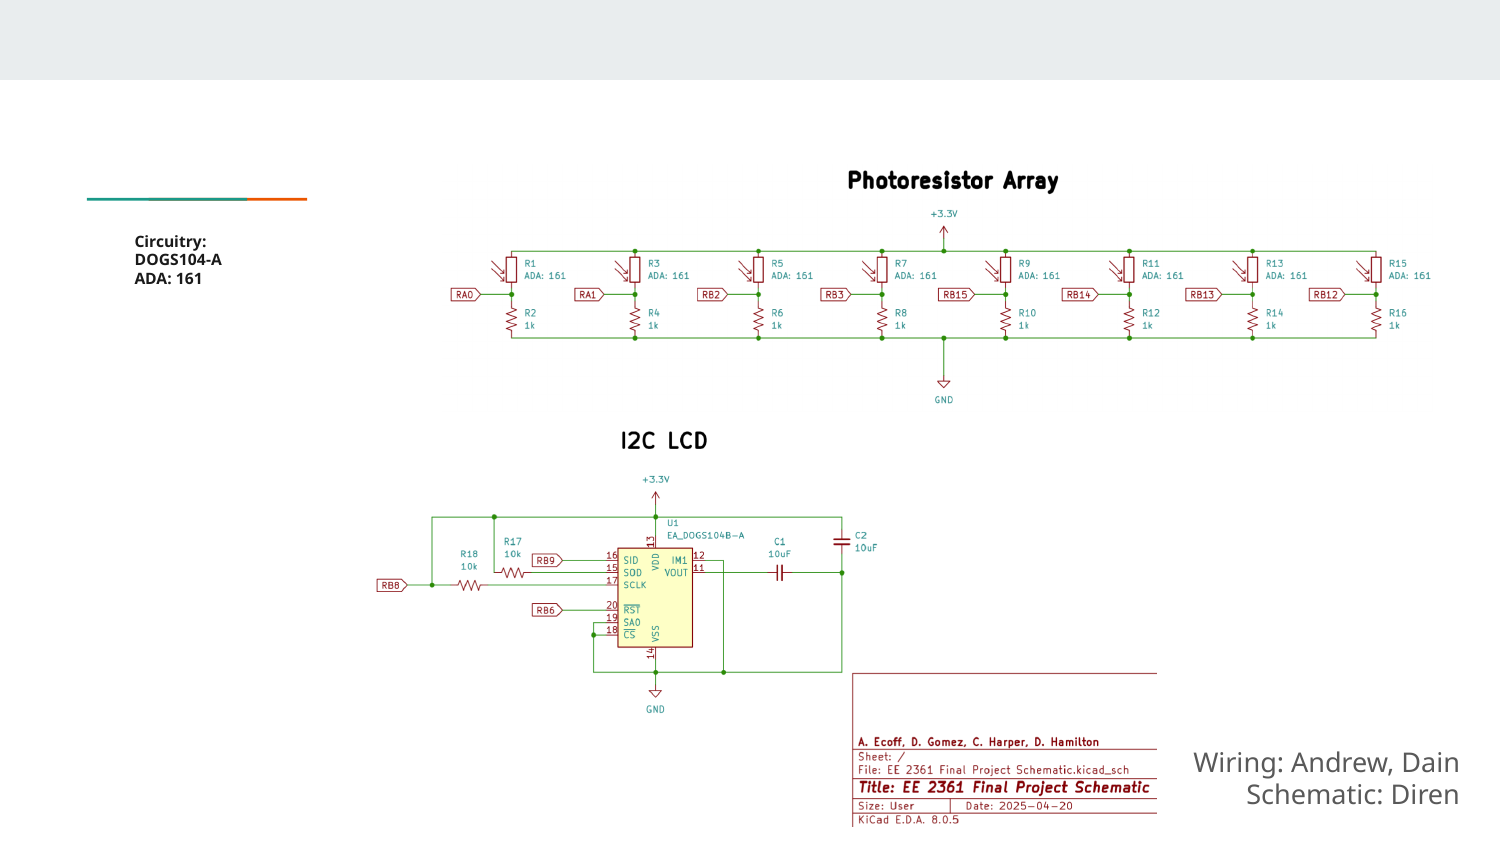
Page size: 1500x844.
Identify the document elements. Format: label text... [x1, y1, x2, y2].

text_box Wiring: Andrew, Dain Schematic: Diren [1160, 730, 1475, 826]
picture [343, 164, 1433, 827]
title Circuitry: DOGS104-A ADA: 161 [119, 216, 437, 305]
